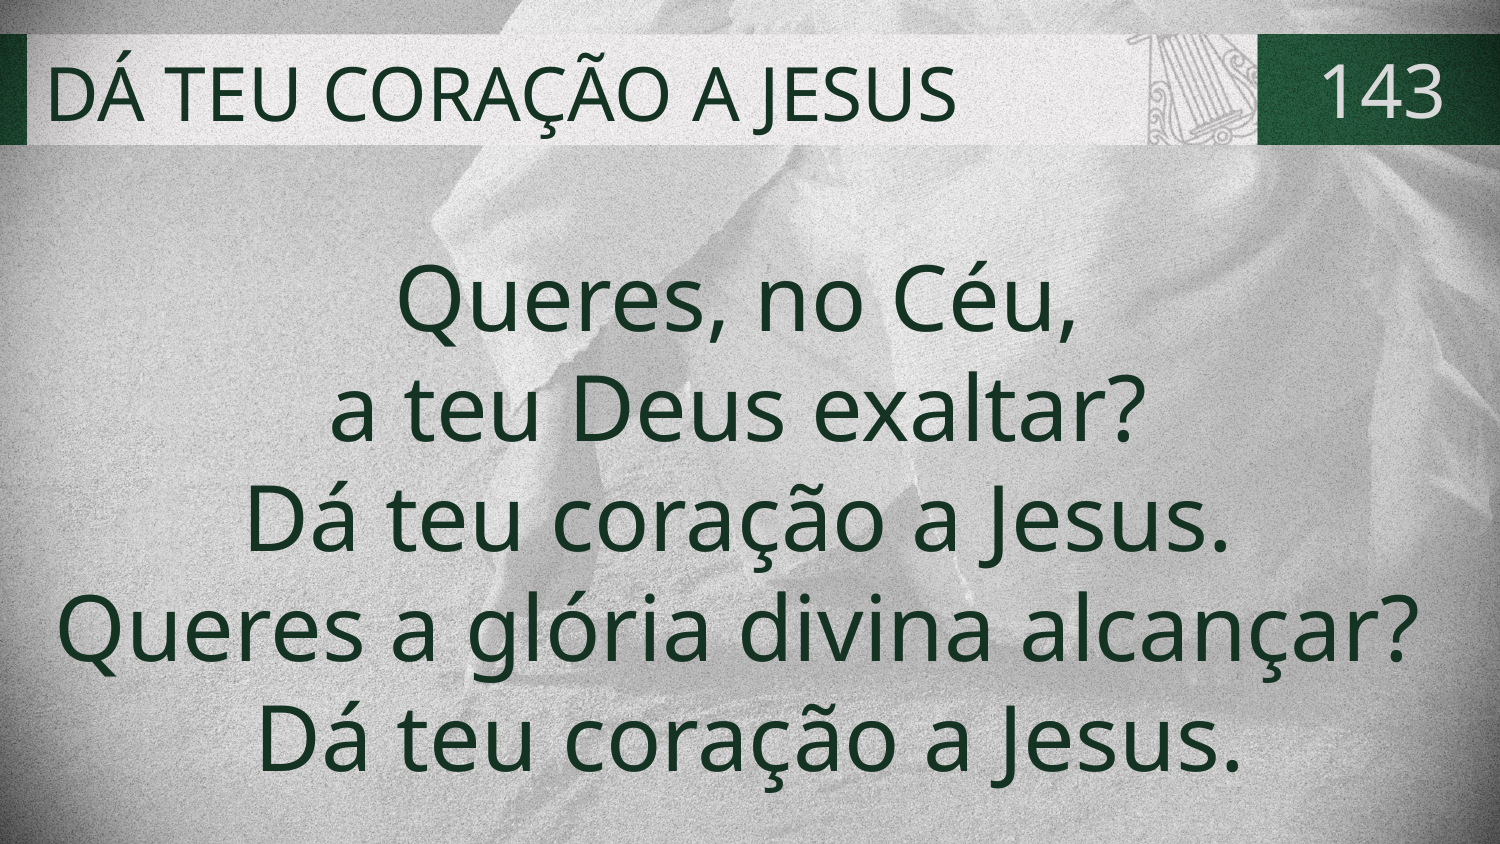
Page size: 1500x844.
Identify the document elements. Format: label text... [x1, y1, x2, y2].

list 143 [1281, 36, 1483, 143]
title DÁ TEU CORAÇÃO A JESUS [29, 33, 1258, 151]
picture [0, 0, 1500, 185]
list Queres, no Céu, a teu Deus exaltar? Dá teu coração a Jesus. Queres a glória divina alcançar? Dá teu coração a Jesus. [0, 185, 1500, 844]
